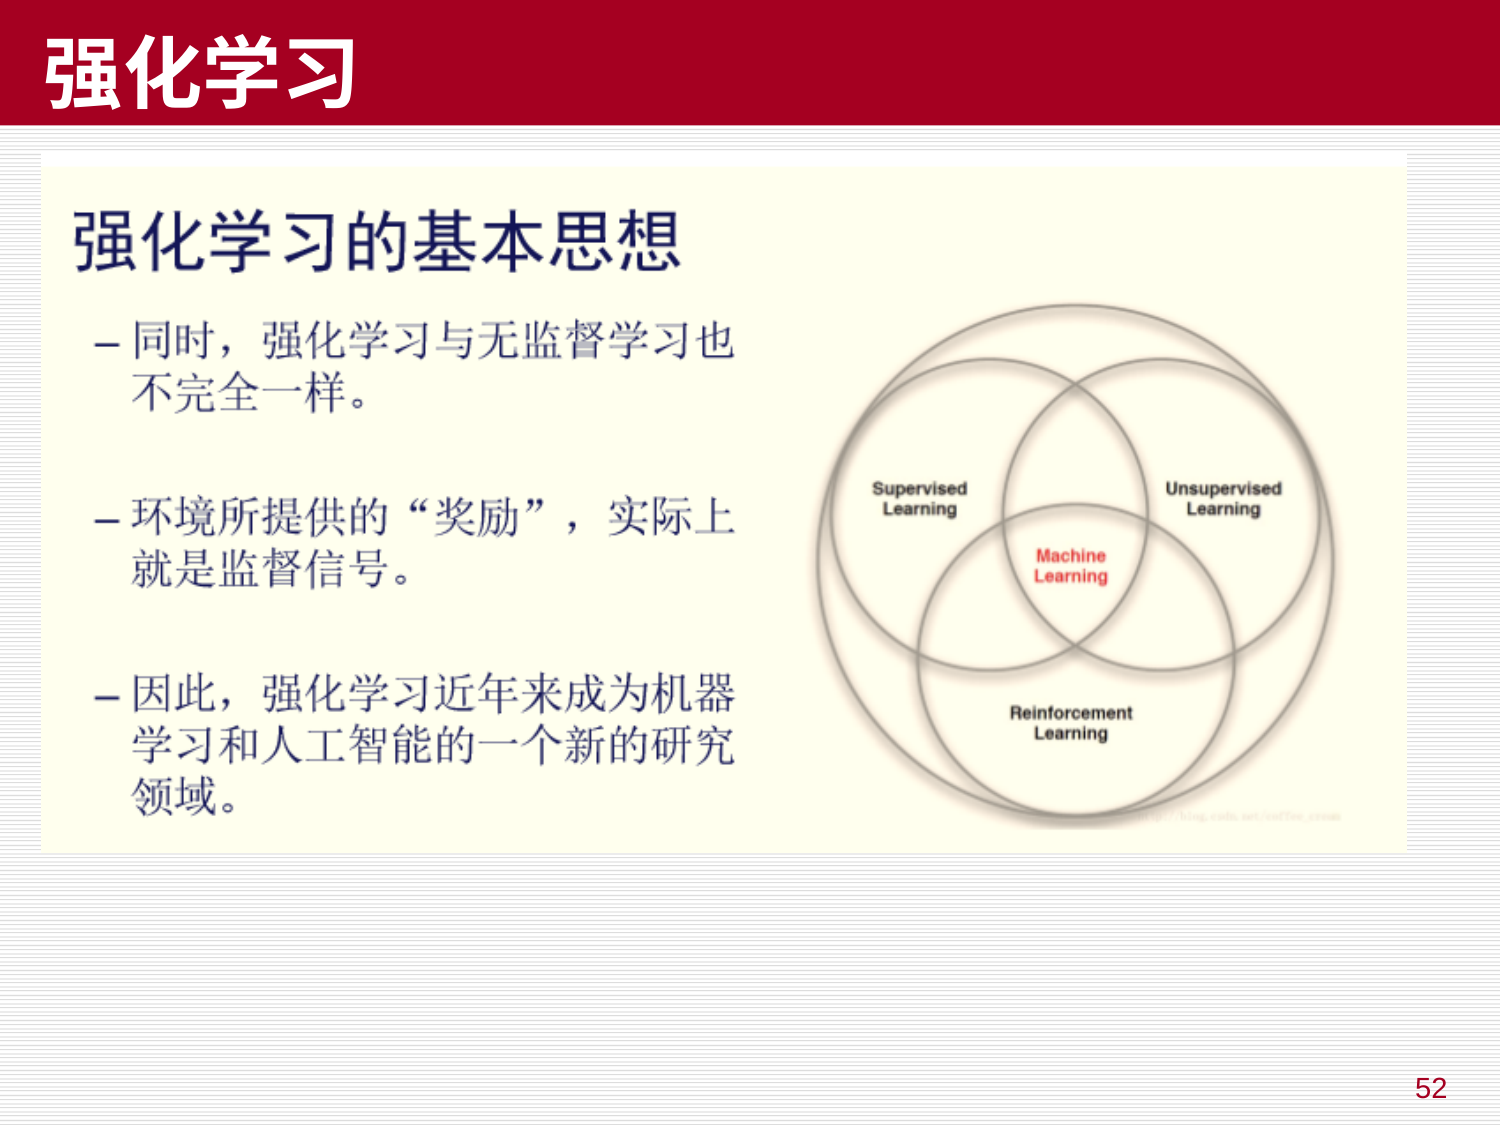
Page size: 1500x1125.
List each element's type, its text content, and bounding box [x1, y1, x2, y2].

slide_number 52 [1137, 1062, 1463, 1122]
picture [0, 126, 1500, 1125]
title 强化学习 [0, 0, 1500, 126]
